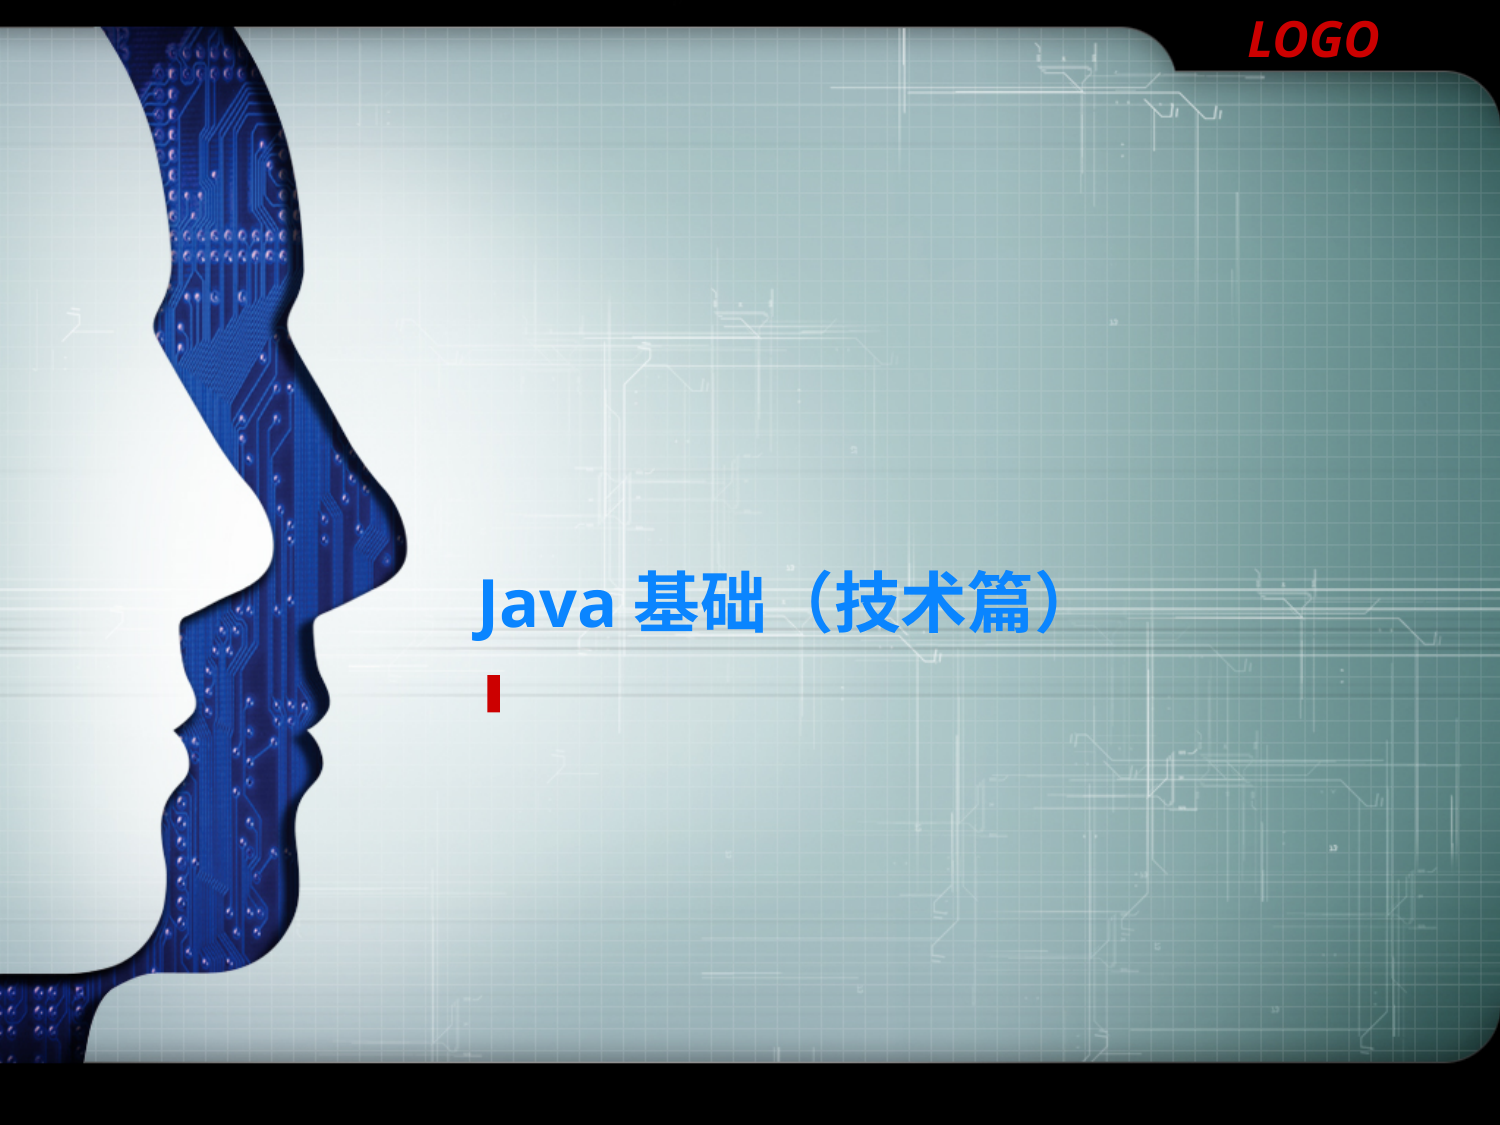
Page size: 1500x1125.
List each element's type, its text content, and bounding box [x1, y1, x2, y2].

title Java基础（技术篇） [462, 552, 1450, 650]
picture [0, 0, 1500, 1125]
text_box [487, 675, 500, 713]
